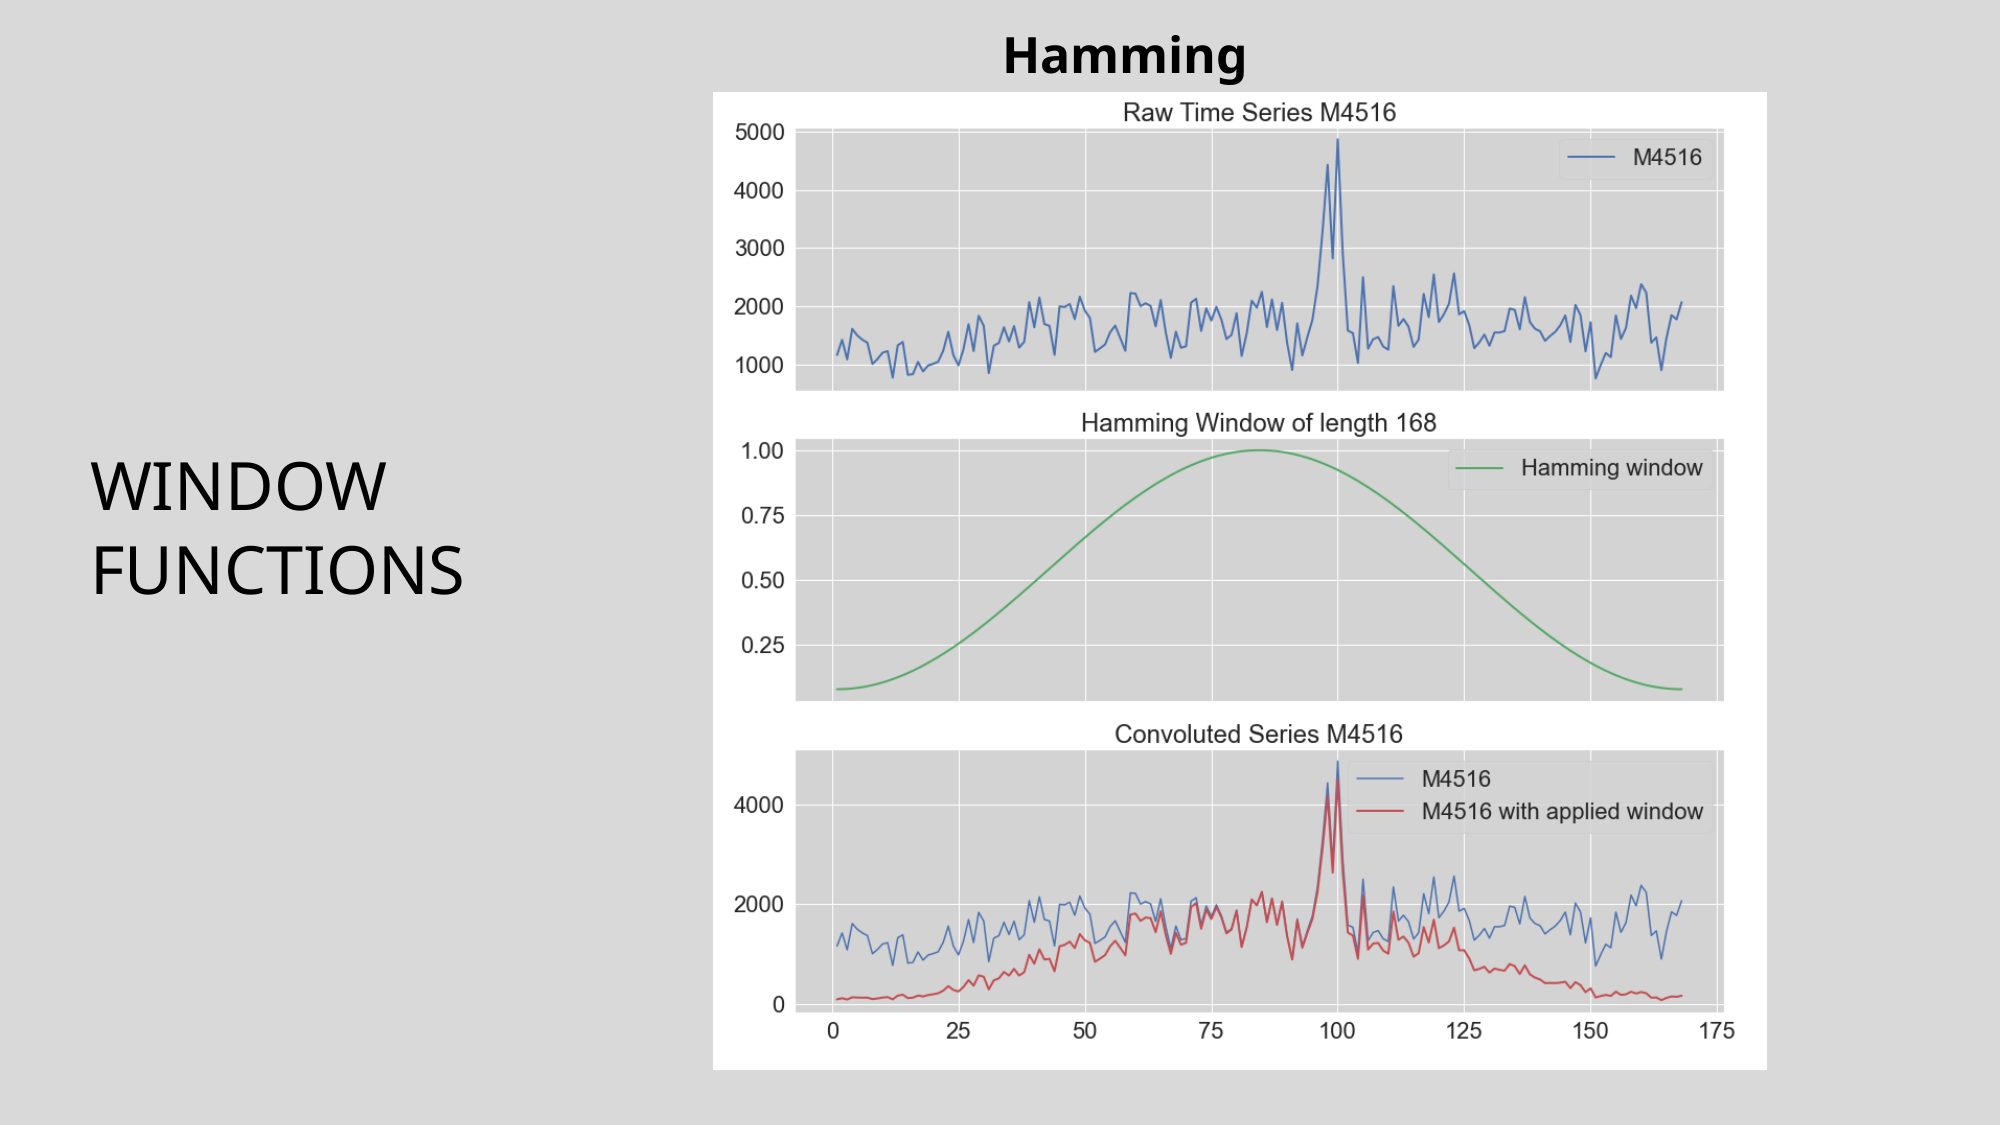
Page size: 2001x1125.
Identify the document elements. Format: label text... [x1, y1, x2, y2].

picture [713, 92, 1767, 1070]
text_box Hamming [987, 16, 2000, 92]
title Window Functions [75, 421, 669, 615]
